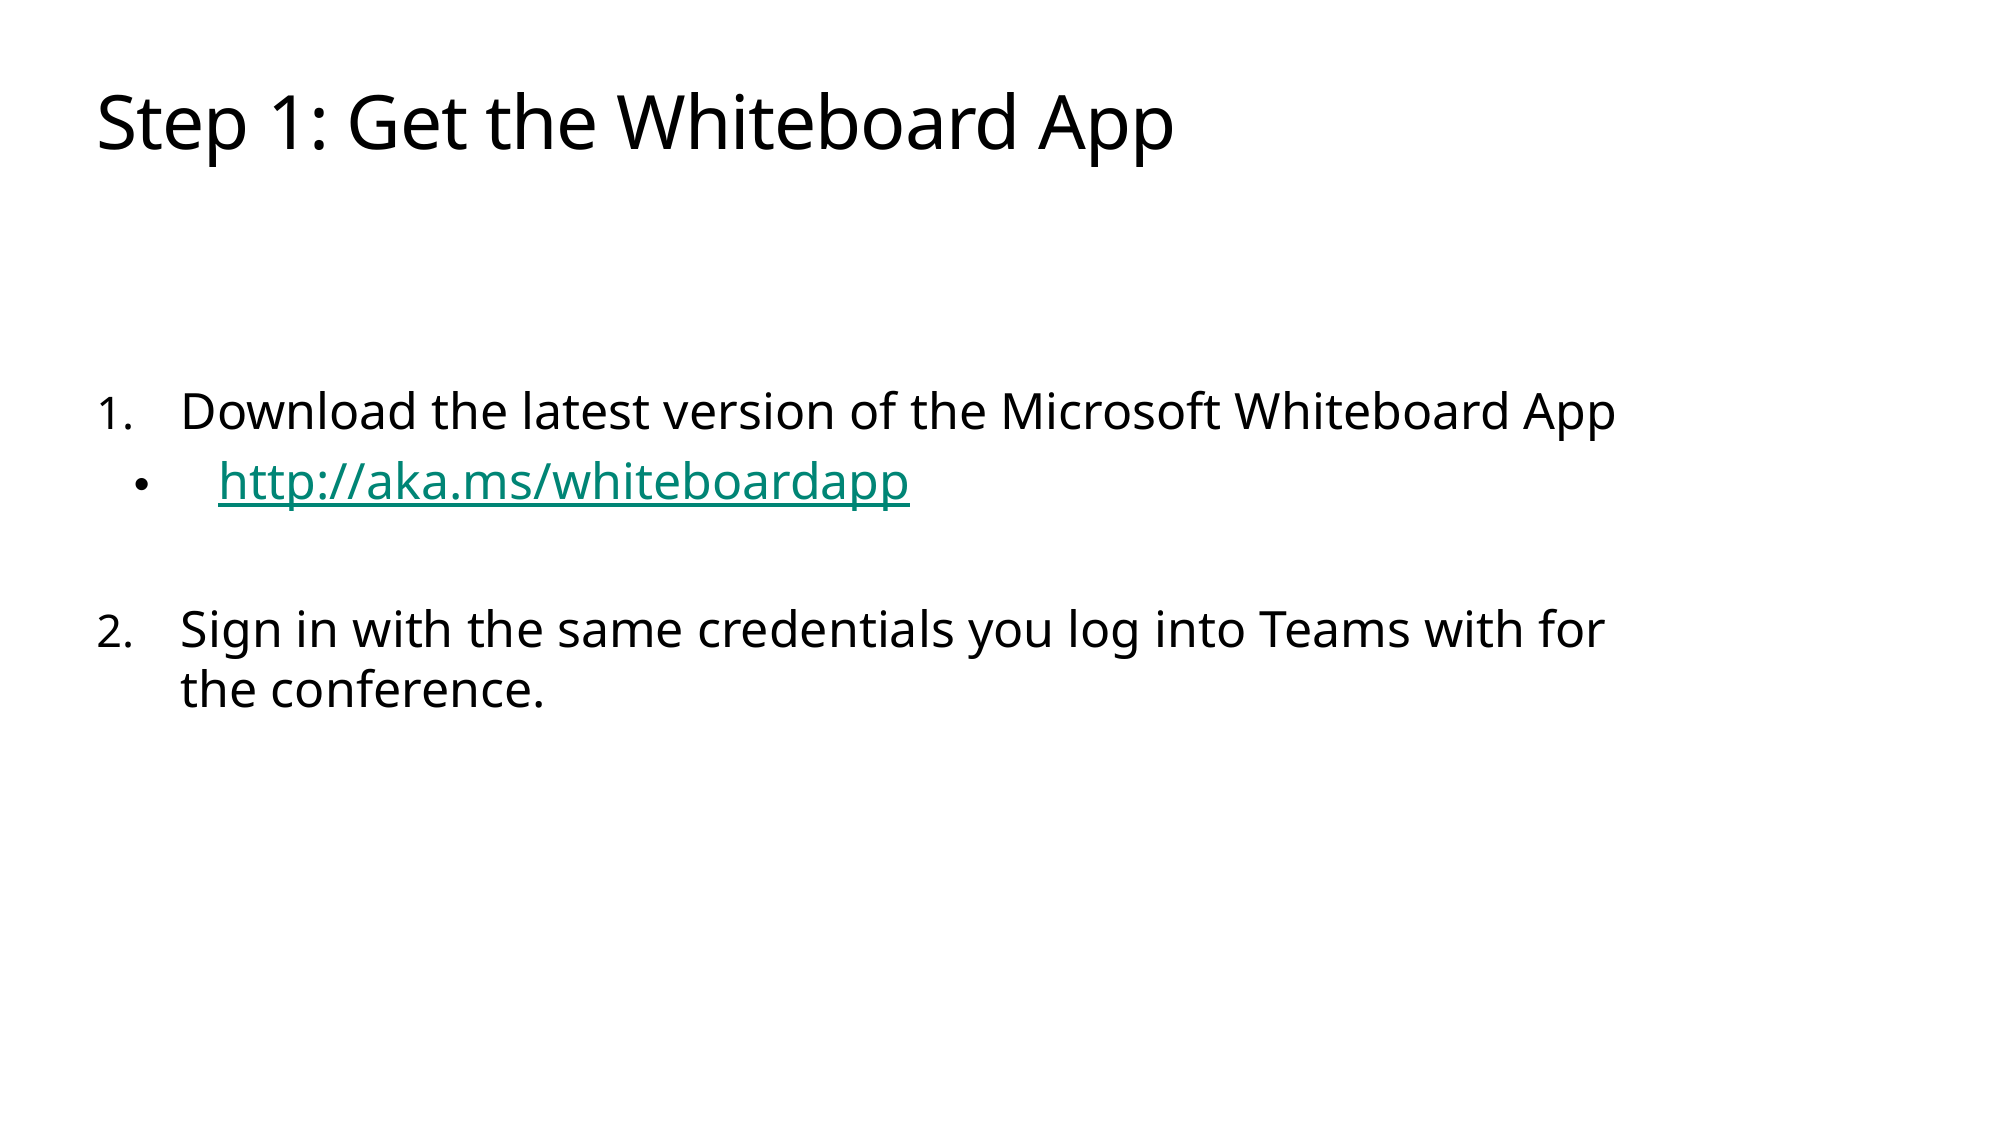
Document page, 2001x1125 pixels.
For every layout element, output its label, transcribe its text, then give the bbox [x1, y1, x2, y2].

list Download the latest version of the Microsoft Whiteboard App http://aka.ms/whiteboardapp Sign in with the same credentials you log into Teams with for the conference. [96, 309, 1638, 722]
title Step 1: Get the Whiteboard App [96, 75, 1904, 166]
